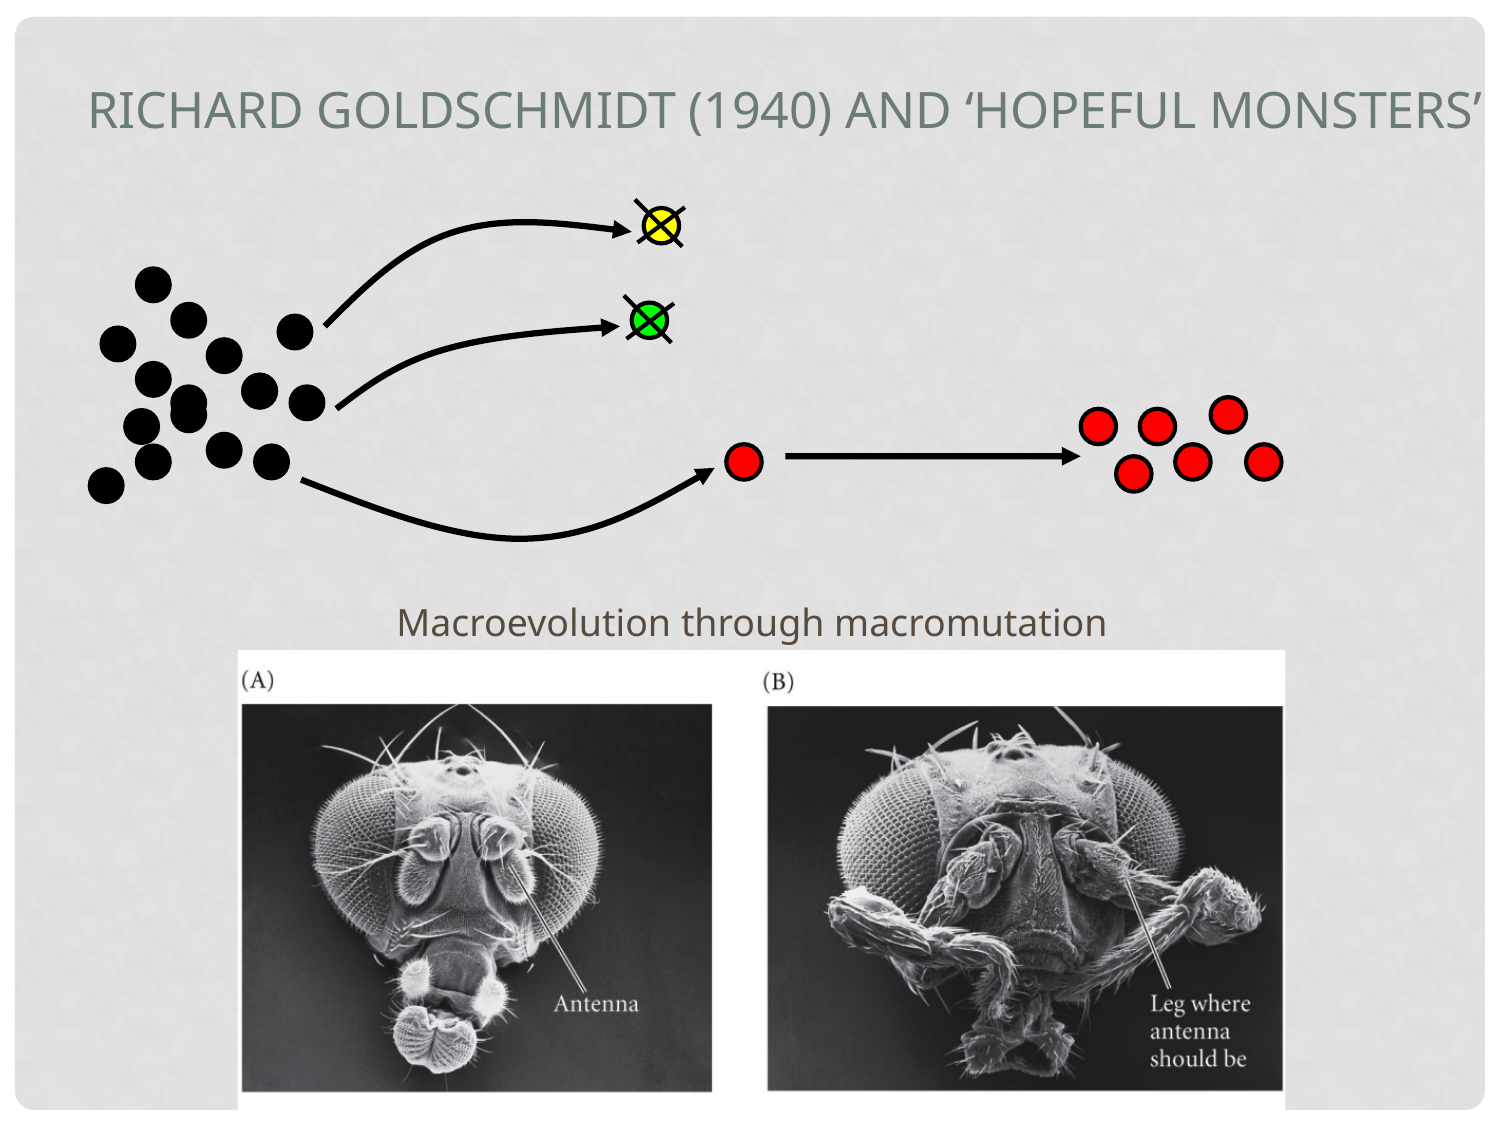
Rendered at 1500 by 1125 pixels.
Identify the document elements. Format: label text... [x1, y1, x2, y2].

text_box [123, 408, 160, 445]
text_box [100, 326, 136, 362]
text_box [1175, 444, 1211, 480]
text_box [301, 467, 715, 539]
text_box [171, 302, 207, 338]
text_box [135, 444, 172, 480]
text_box [206, 432, 242, 468]
text_box Macroevolution through macromutation [37, 549, 1467, 738]
picture [237, 649, 1286, 1125]
text_box [1139, 408, 1176, 445]
text_box [643, 207, 680, 244]
title Richard Goldschmidt (1940) and ‘hopeful monsters’ [70, 45, 1500, 233]
text_box [277, 314, 313, 350]
text_box [135, 267, 172, 303]
text_box [88, 467, 124, 504]
text_box [206, 337, 242, 374]
text_box [289, 385, 325, 421]
text_box [135, 361, 172, 398]
text_box [1210, 397, 1247, 433]
text_box [631, 302, 668, 338]
text_box [726, 444, 762, 480]
text_box [324, 222, 632, 327]
text_box [253, 444, 290, 480]
text_box [1080, 408, 1117, 445]
text_box [171, 385, 207, 409]
text_box [241, 373, 278, 409]
text_box [785, 450, 1081, 463]
text_box [1246, 444, 1282, 480]
text_box [171, 397, 207, 433]
text_box [336, 320, 620, 409]
text_box [1116, 456, 1152, 492]
